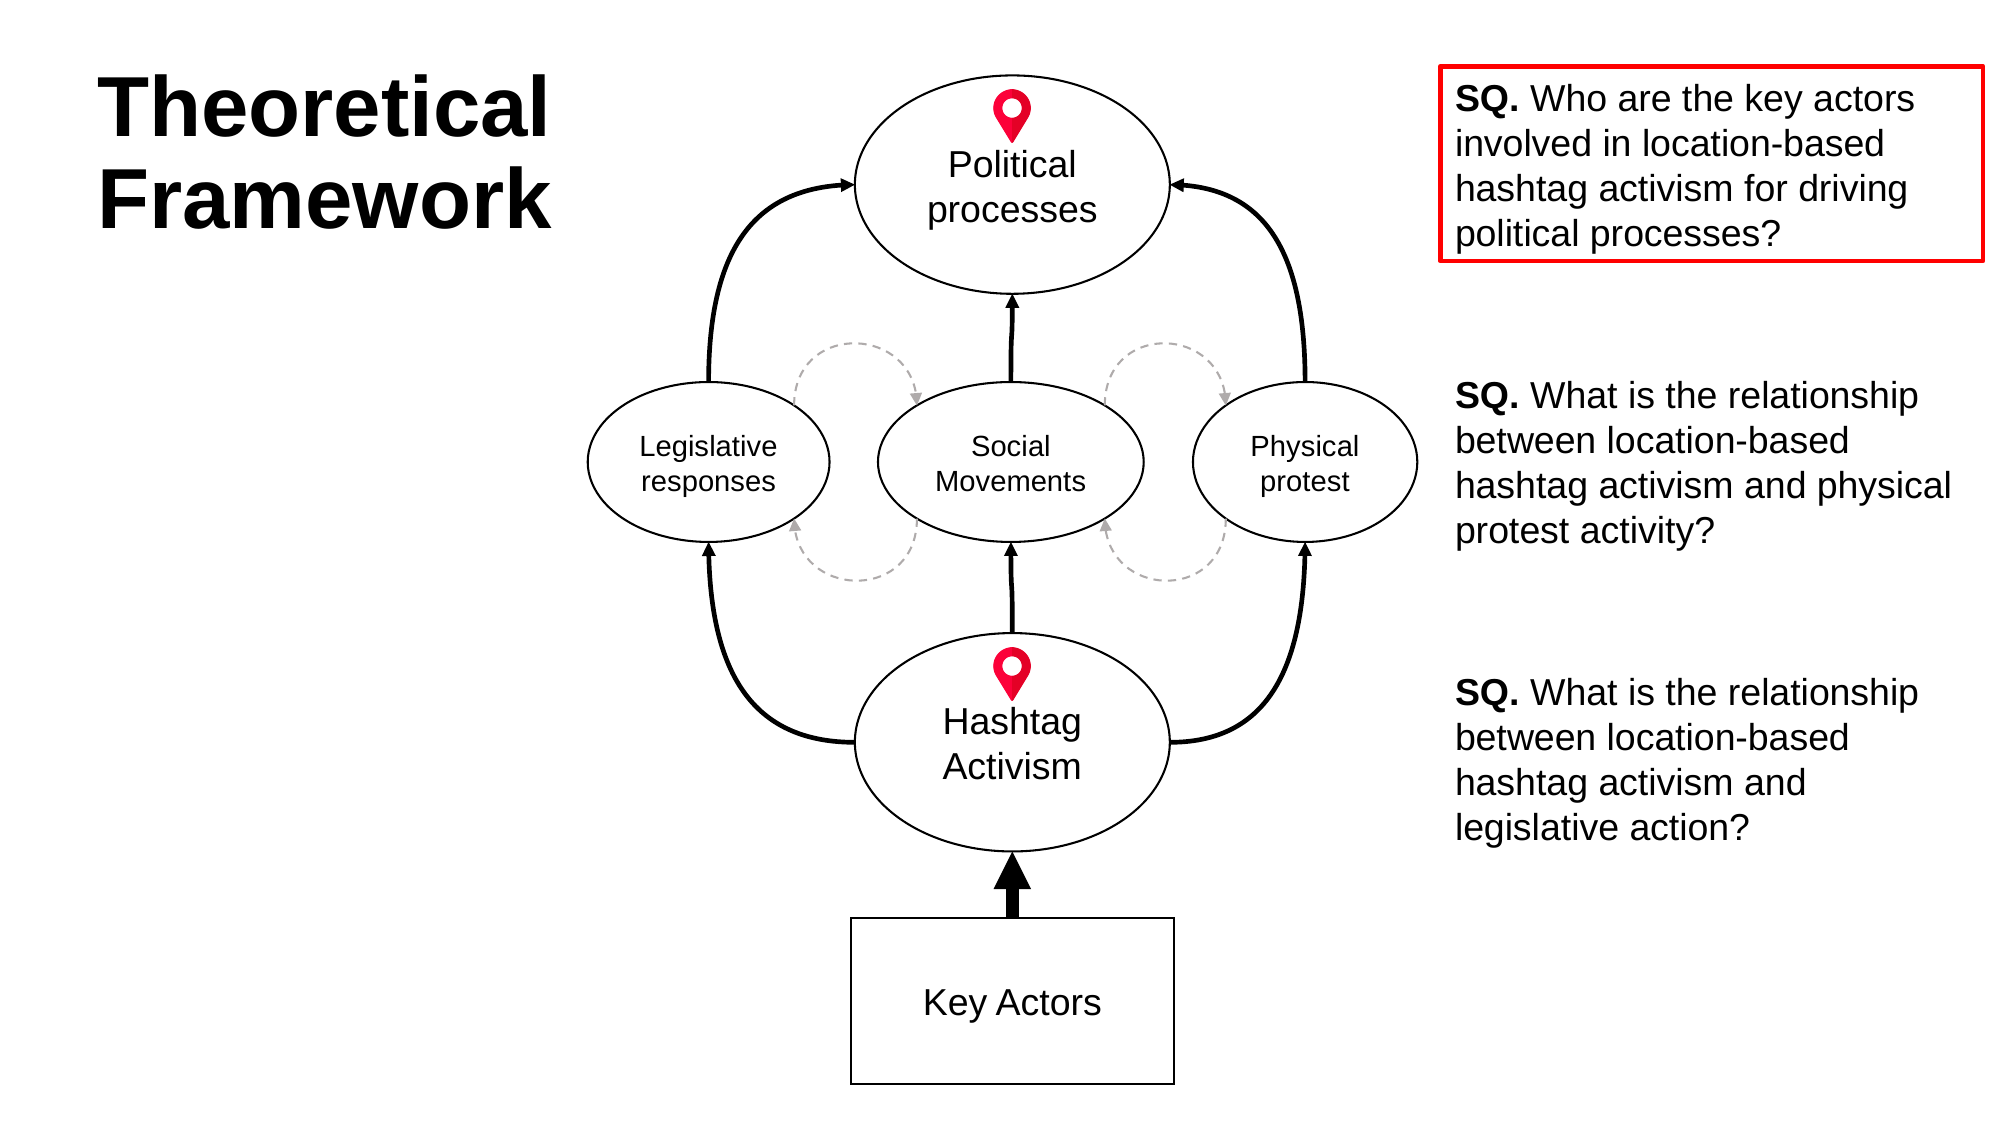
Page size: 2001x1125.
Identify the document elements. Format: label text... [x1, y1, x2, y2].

picture [985, 89, 1039, 143]
text_box Political processes [853, 74, 1171, 295]
text_box Social Movements [876, 381, 1145, 543]
text_box SQ. What is the relationship between location-based hashtag activism and physical protest activity? [1440, 363, 1983, 559]
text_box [1169, 542, 1306, 743]
text_box Key Actors [850, 917, 1175, 1085]
text_box SQ. Who are the key actors involved in location-based hashtag activism for driving political processes? [1440, 66, 1983, 261]
picture [985, 647, 1039, 701]
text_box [708, 542, 855, 743]
text_box SQ. What is the relationship between location-based hashtag activism and legislative action? [1440, 660, 1983, 856]
text_box Theoretical Framework [82, 45, 569, 264]
text_box Physical protest [1191, 381, 1419, 543]
text_box Hashtag Activism [853, 632, 1171, 853]
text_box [682, 210, 881, 357]
text_box Legislative responses [586, 381, 831, 543]
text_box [1138, 215, 1337, 351]
